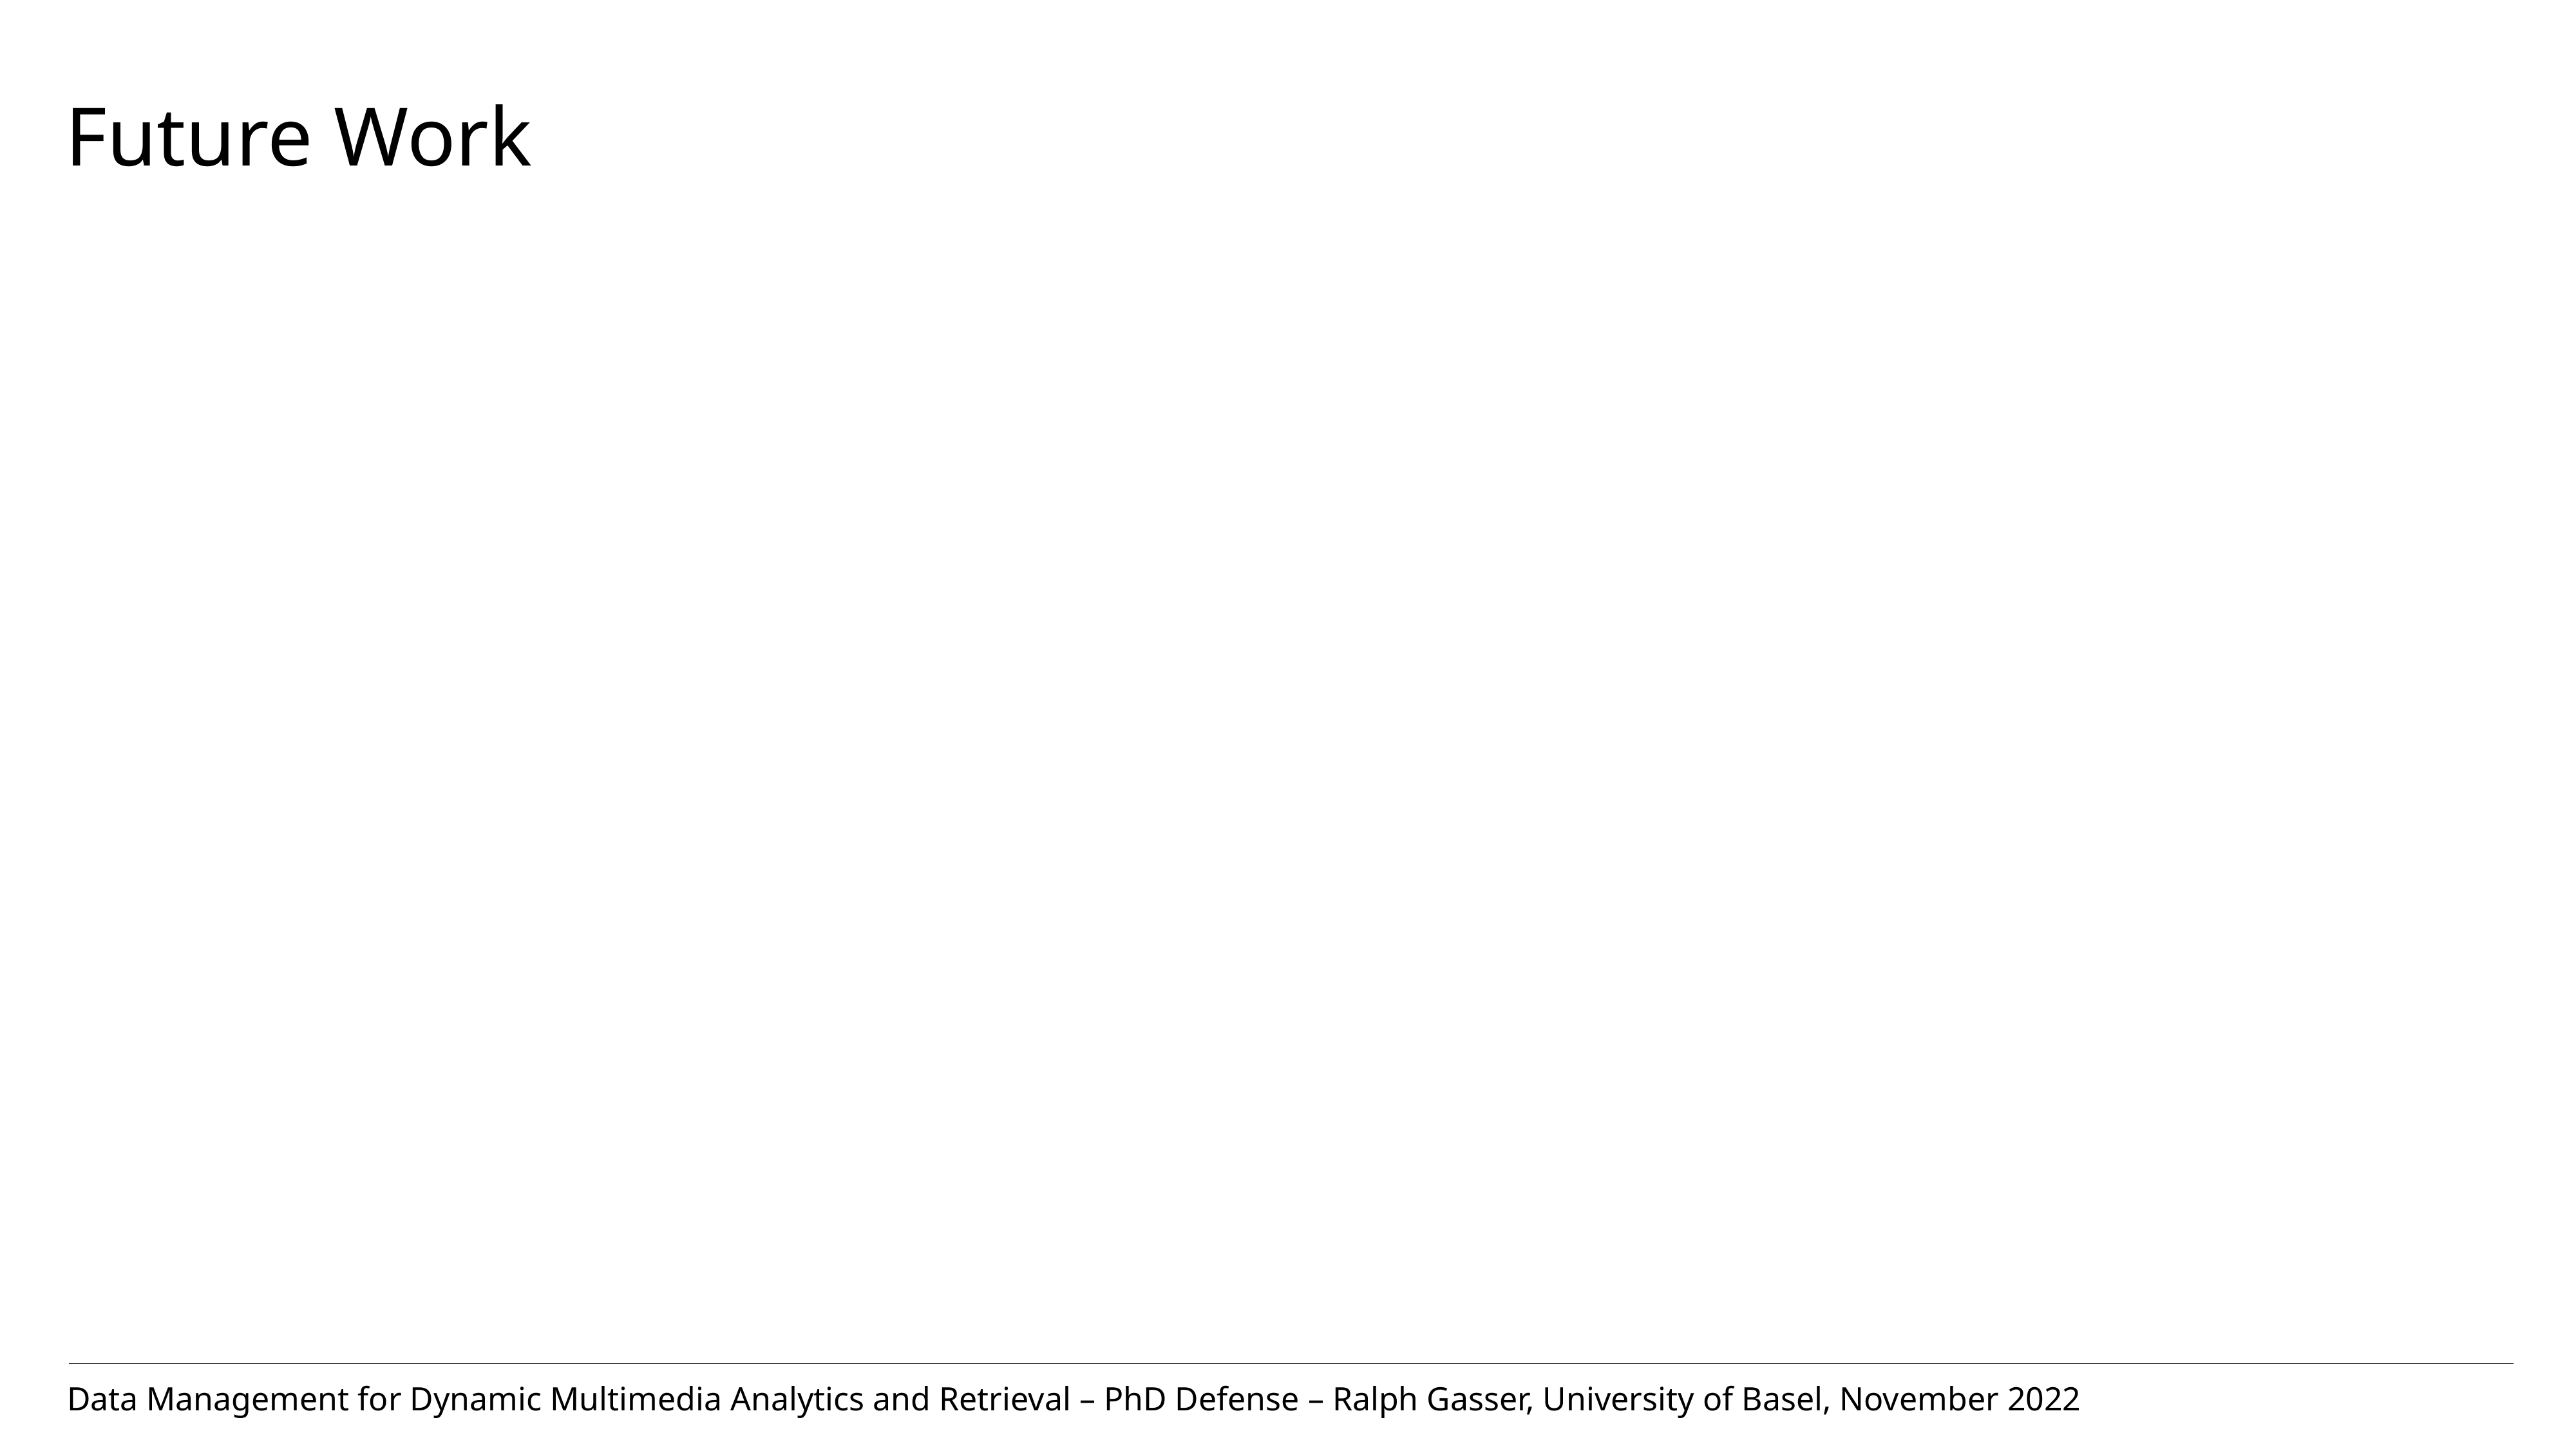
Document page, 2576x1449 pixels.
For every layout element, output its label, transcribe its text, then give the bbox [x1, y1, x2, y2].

title Future Work [65, 85, 2511, 322]
